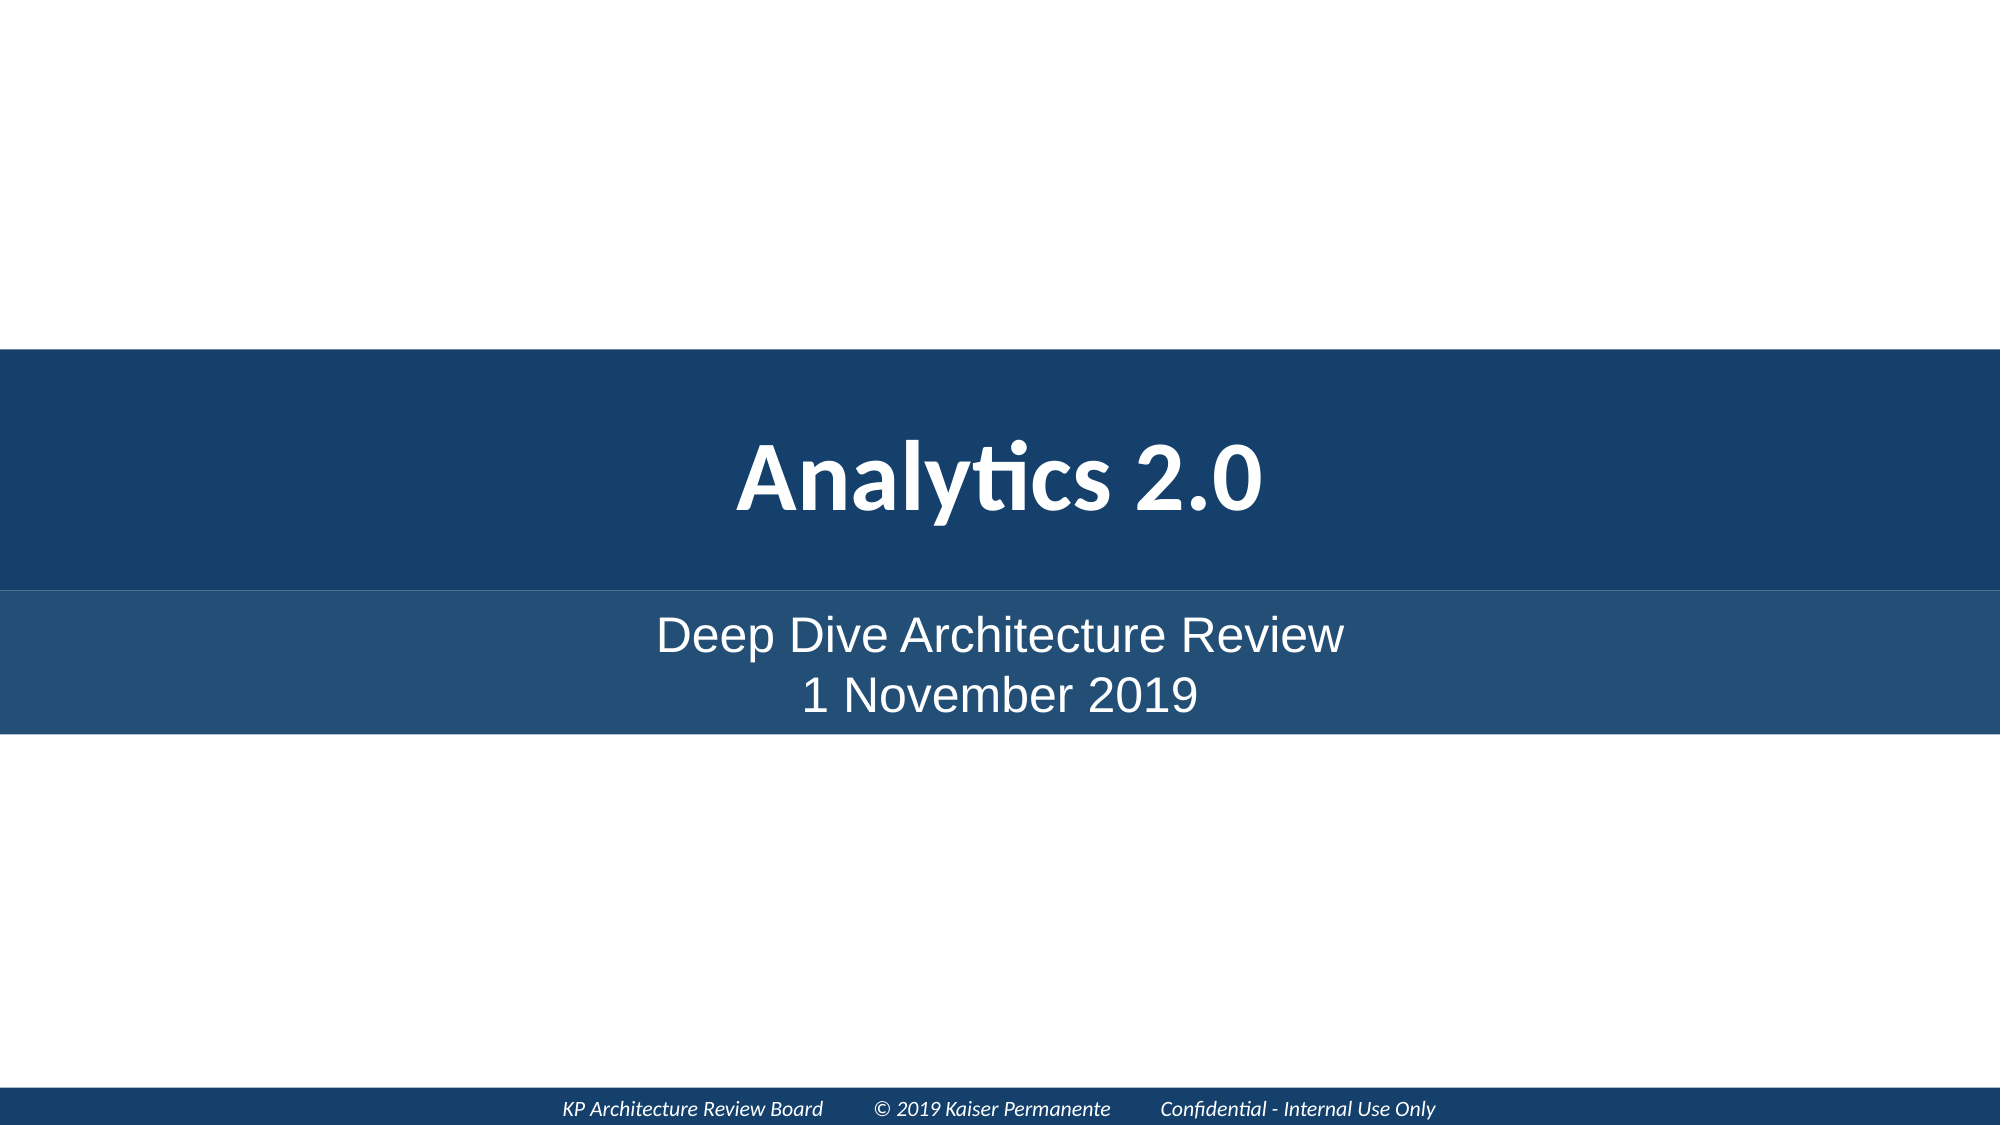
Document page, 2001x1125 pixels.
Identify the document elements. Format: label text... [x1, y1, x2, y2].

title Analytics 2.0 [0, 349, 2000, 590]
footer KP Architecture Review Board © 2019 Kaiser Permanente Confidential - Internal Use Only [0, 1087, 2000, 1125]
subtitle Deep Dive Architecture Review 1 November 2019 [0, 590, 2000, 735]
